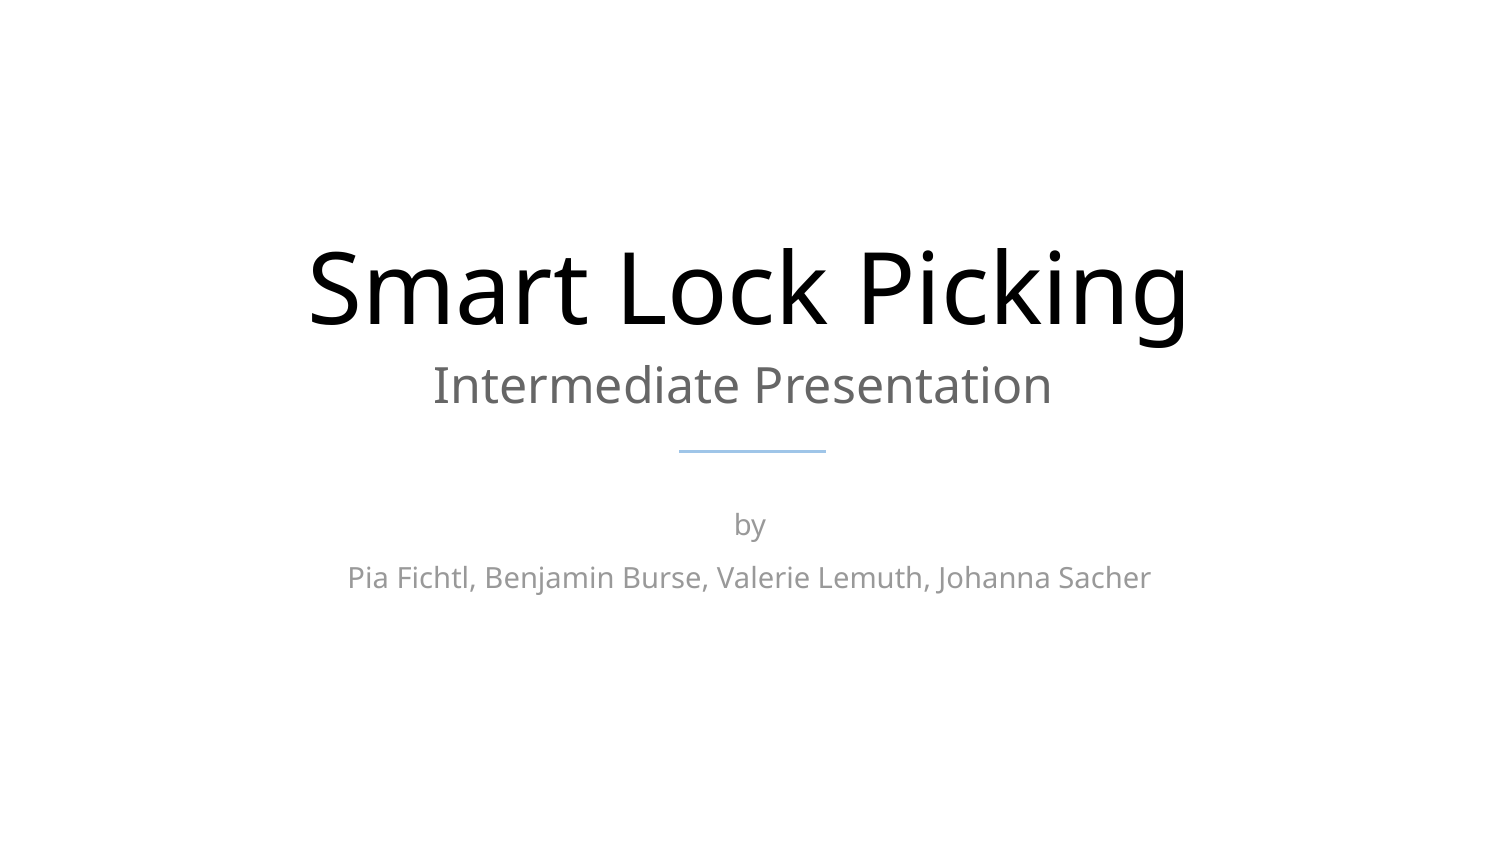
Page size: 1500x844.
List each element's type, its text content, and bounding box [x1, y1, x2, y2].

text_box Smart Lock Picking Intermediate Presentation [234, 201, 1266, 419]
text_box by Pia Fichtl, Benjamin Burse, Valerie Lemuth, Johanna Sacher [140, 420, 1359, 663]
